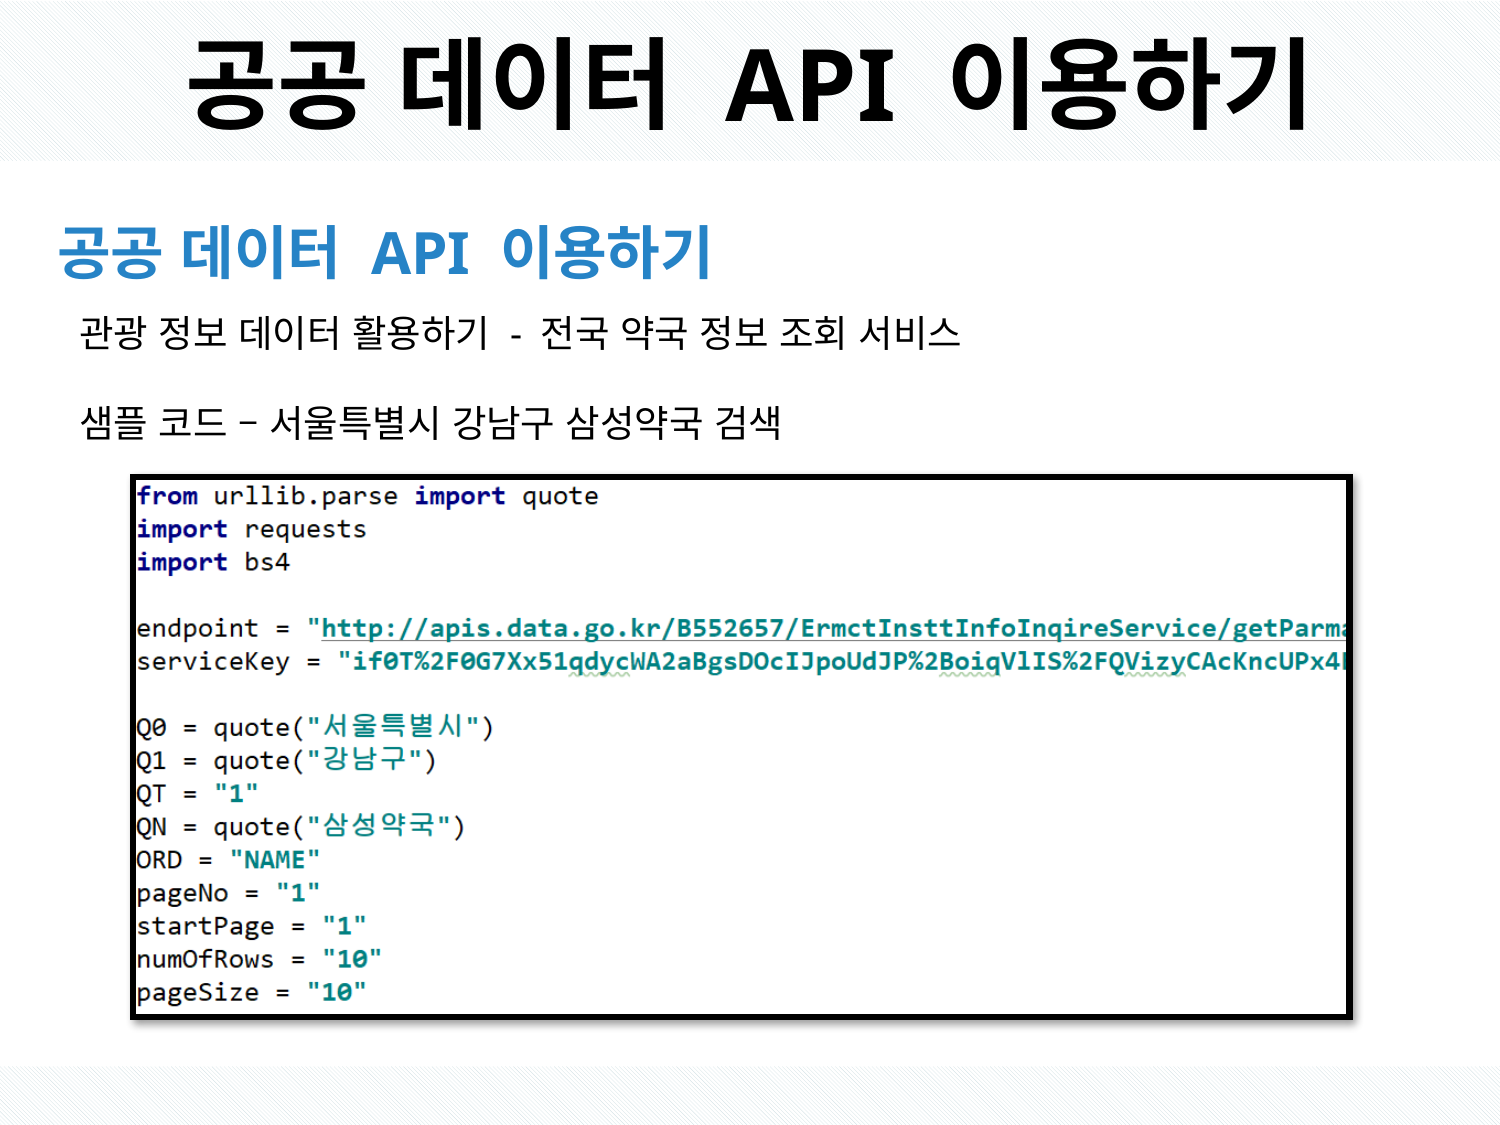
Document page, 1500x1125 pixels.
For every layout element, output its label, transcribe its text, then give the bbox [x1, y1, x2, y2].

list 공공 데이터 API 이용하기 [41, 208, 1500, 1071]
text_box 관광 정보 데이터 활용하기 - 전국 약국 정보 조회 서비스 샘플 코드 – 서울특별시 강남구 삼성약국 검색 [64, 302, 1376, 453]
title 공공 데이터 API 이용하기 [0, 1, 1500, 161]
picture [135, 479, 1347, 1015]
